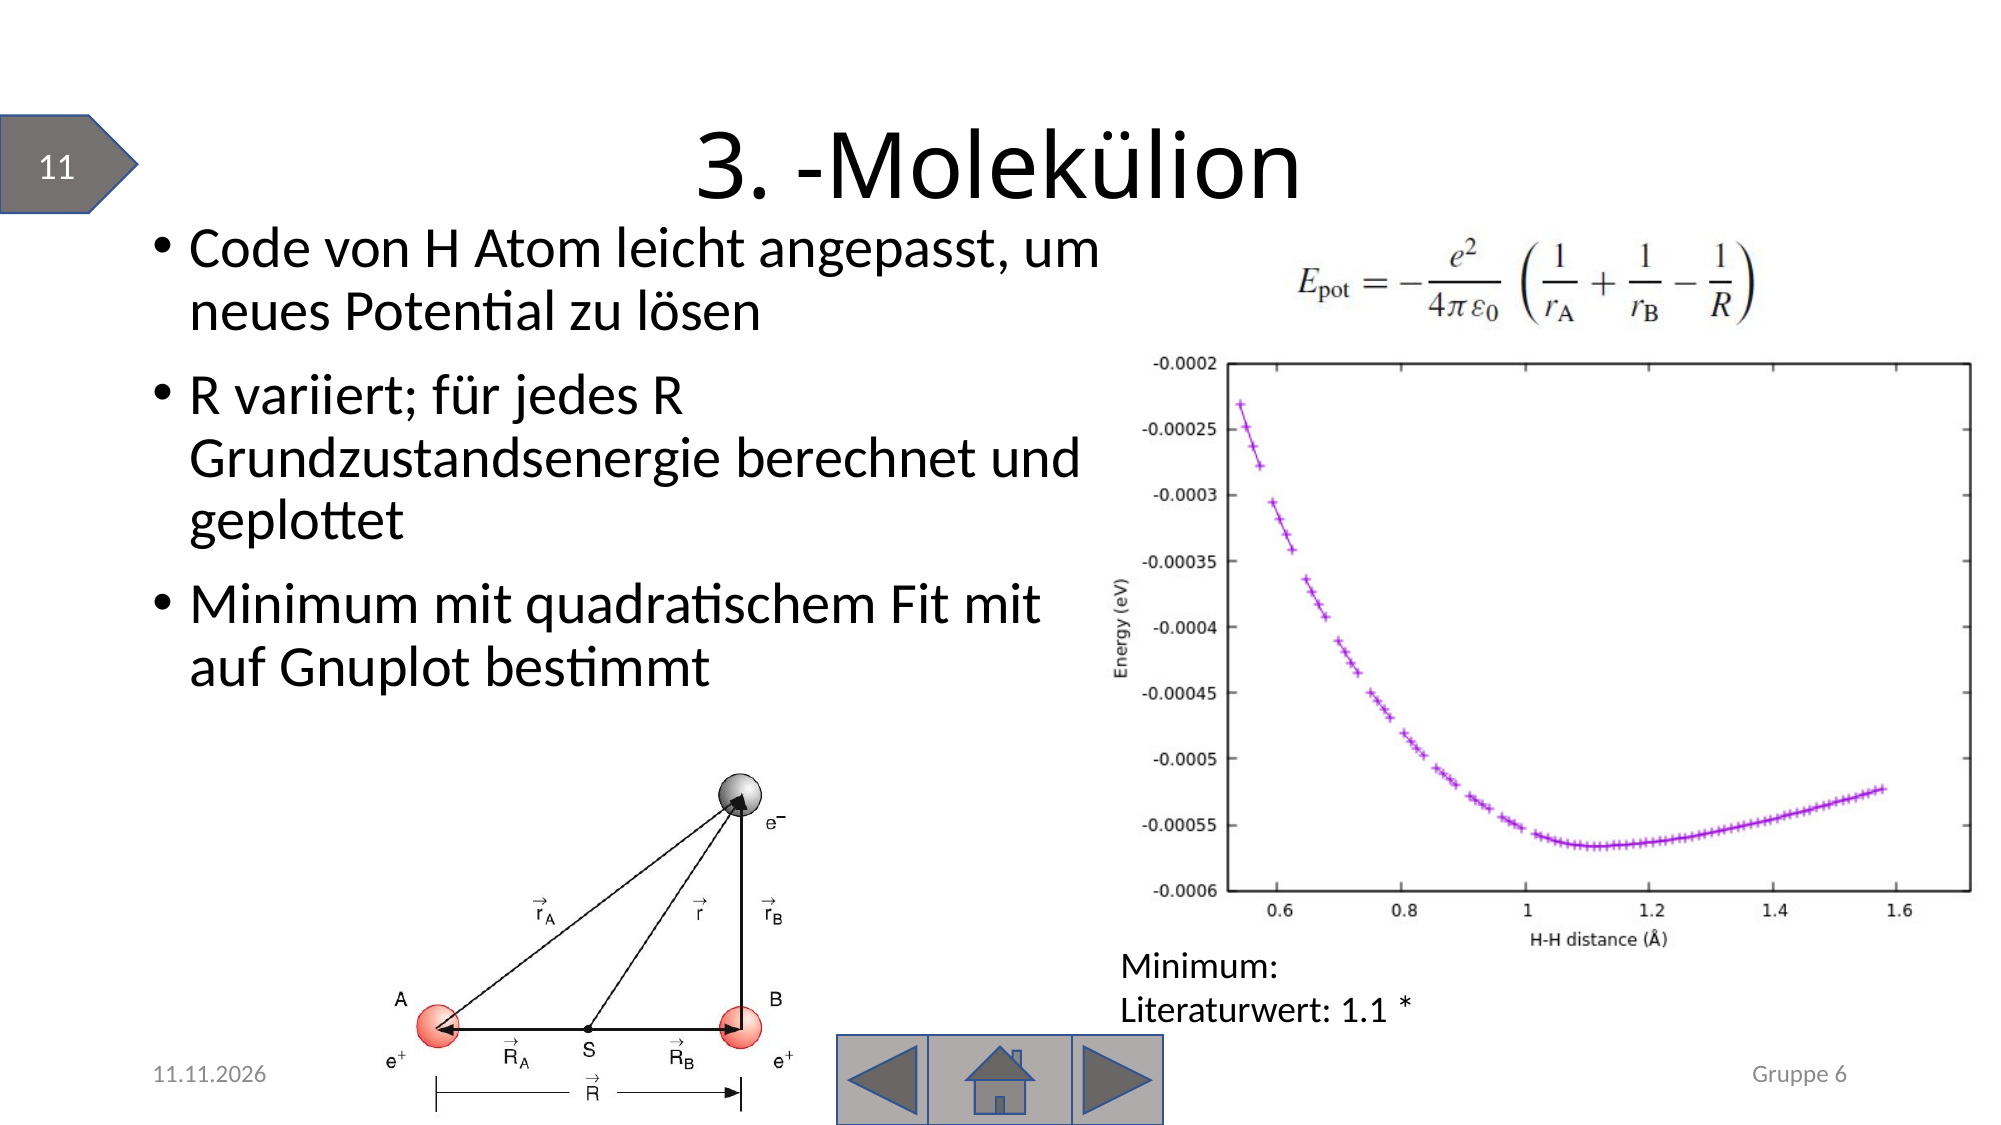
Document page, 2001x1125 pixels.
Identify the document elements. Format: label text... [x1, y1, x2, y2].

picture [270, 736, 832, 1125]
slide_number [137, 1042, 270, 1103]
picture [1105, 343, 2000, 953]
list Code von H Atom leicht angepasst, um neues Potential zu lösen R variiert; für jedes R Grundzustandsenergie berechnet und geplottet Minimum mit quadratischem Fit mit auf Gnuplot bestimmt [137, 209, 1128, 1066]
footer Gruppe 6 [1590, 1042, 1863, 1103]
picture [1223, 209, 1767, 339]
